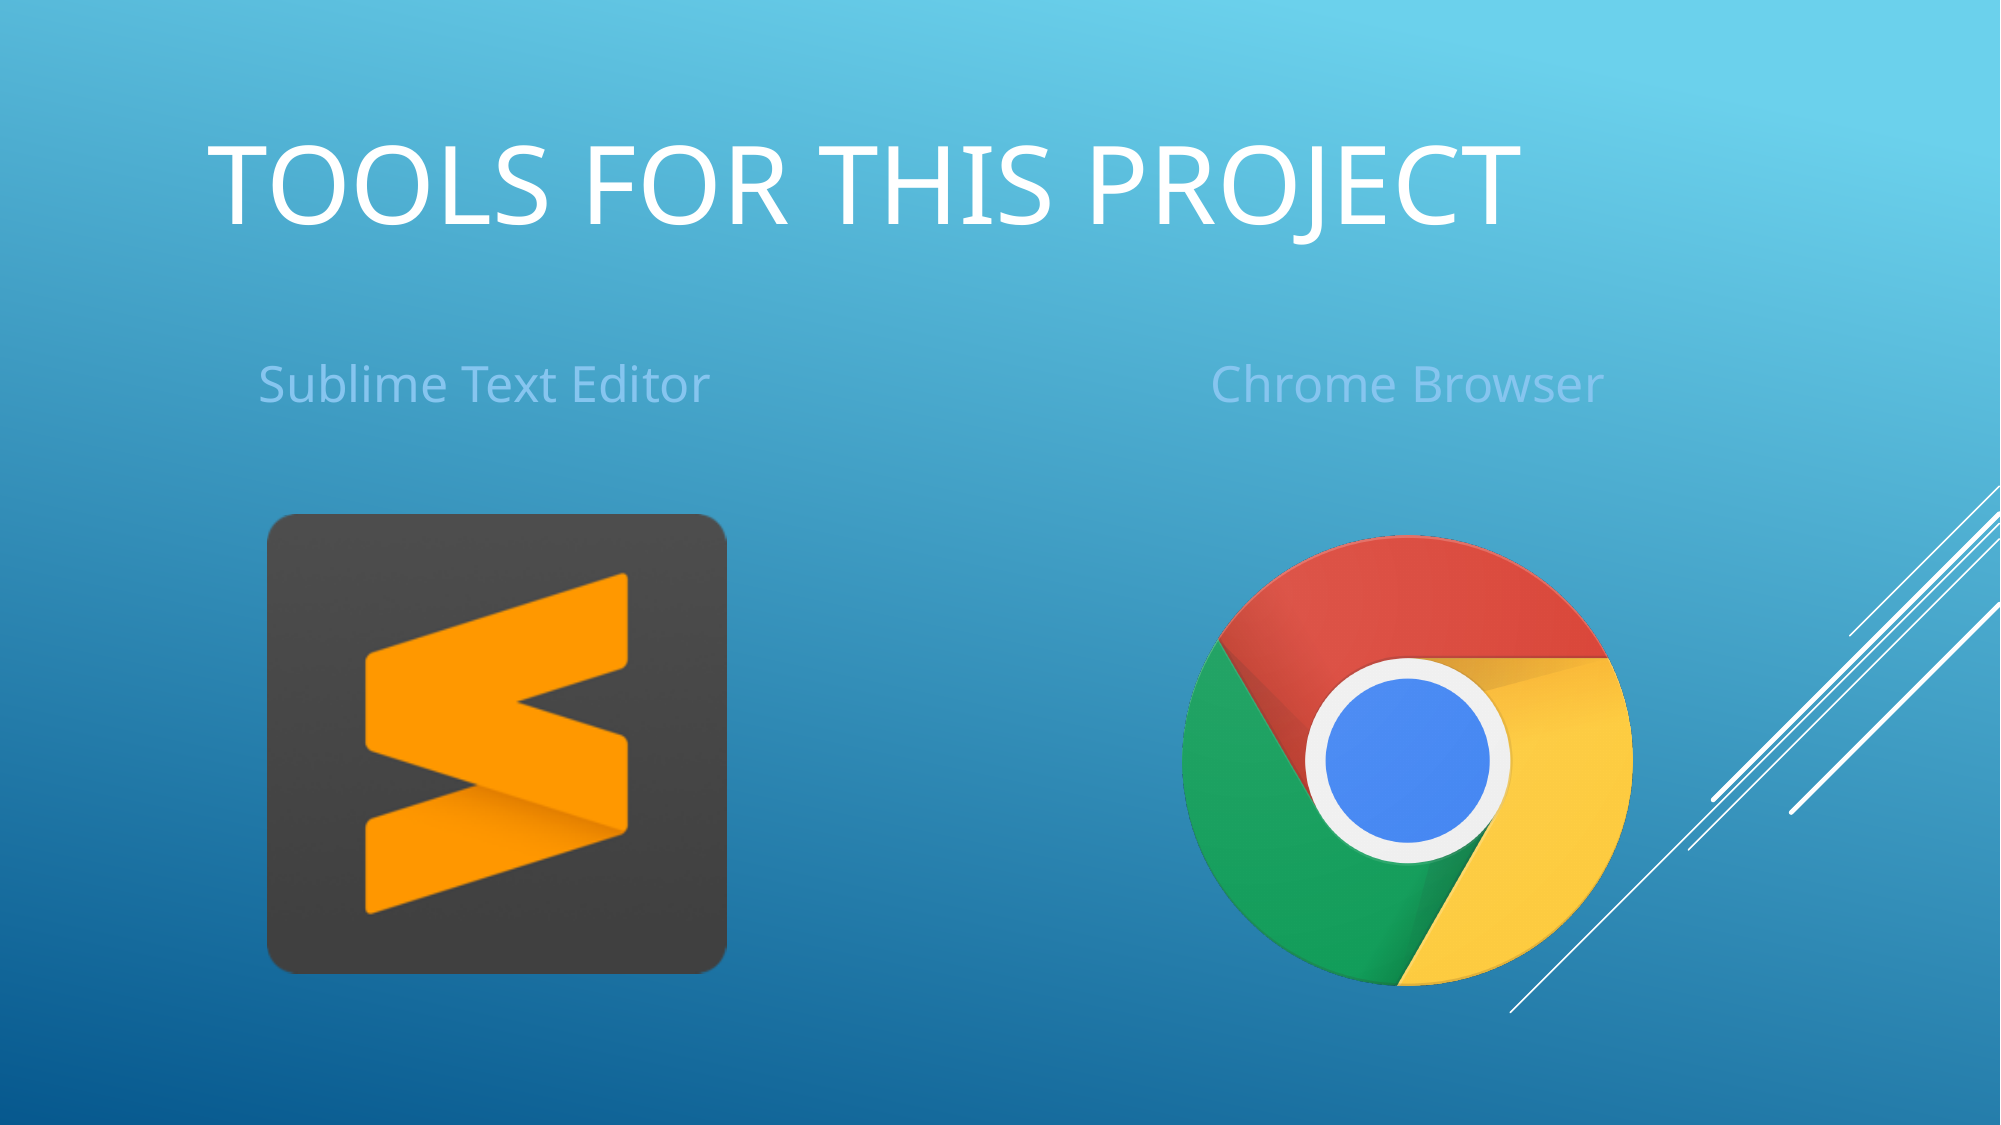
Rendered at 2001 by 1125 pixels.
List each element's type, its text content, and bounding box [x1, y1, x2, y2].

picture [1182, 535, 1634, 986]
list Sublime Text Editor [243, 324, 727, 420]
title Tools for this project [165, 57, 1566, 305]
picture [267, 513, 727, 974]
list Chrome Browser [1167, 324, 1649, 420]
